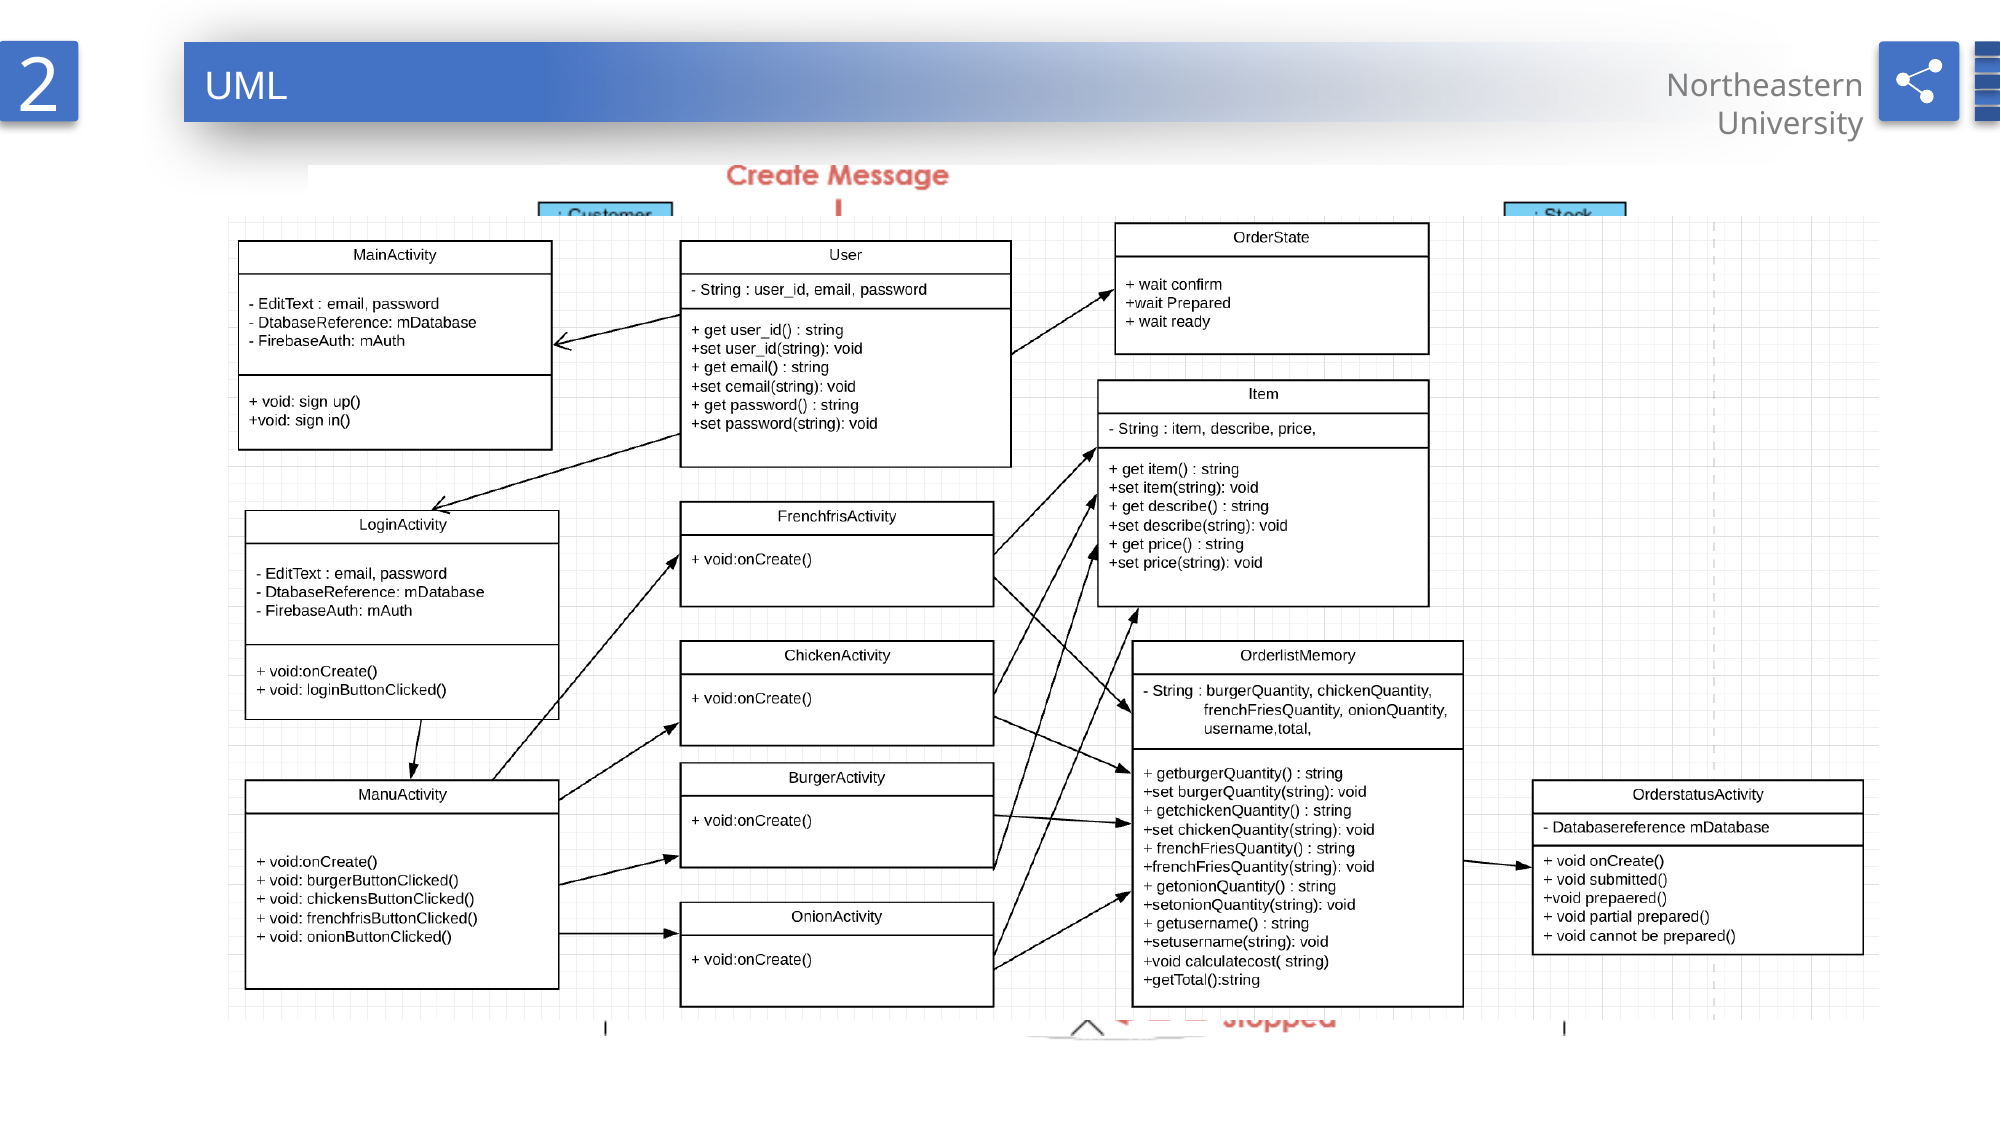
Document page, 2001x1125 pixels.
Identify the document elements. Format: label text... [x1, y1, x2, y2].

text_box Northeastern University [1522, 58, 1873, 113]
picture [0, 0, 2001, 1125]
text_box 2 [0, 40, 79, 122]
text_box [184, 42, 1785, 122]
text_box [1878, 41, 2000, 122]
text_box UML [184, 52, 309, 116]
